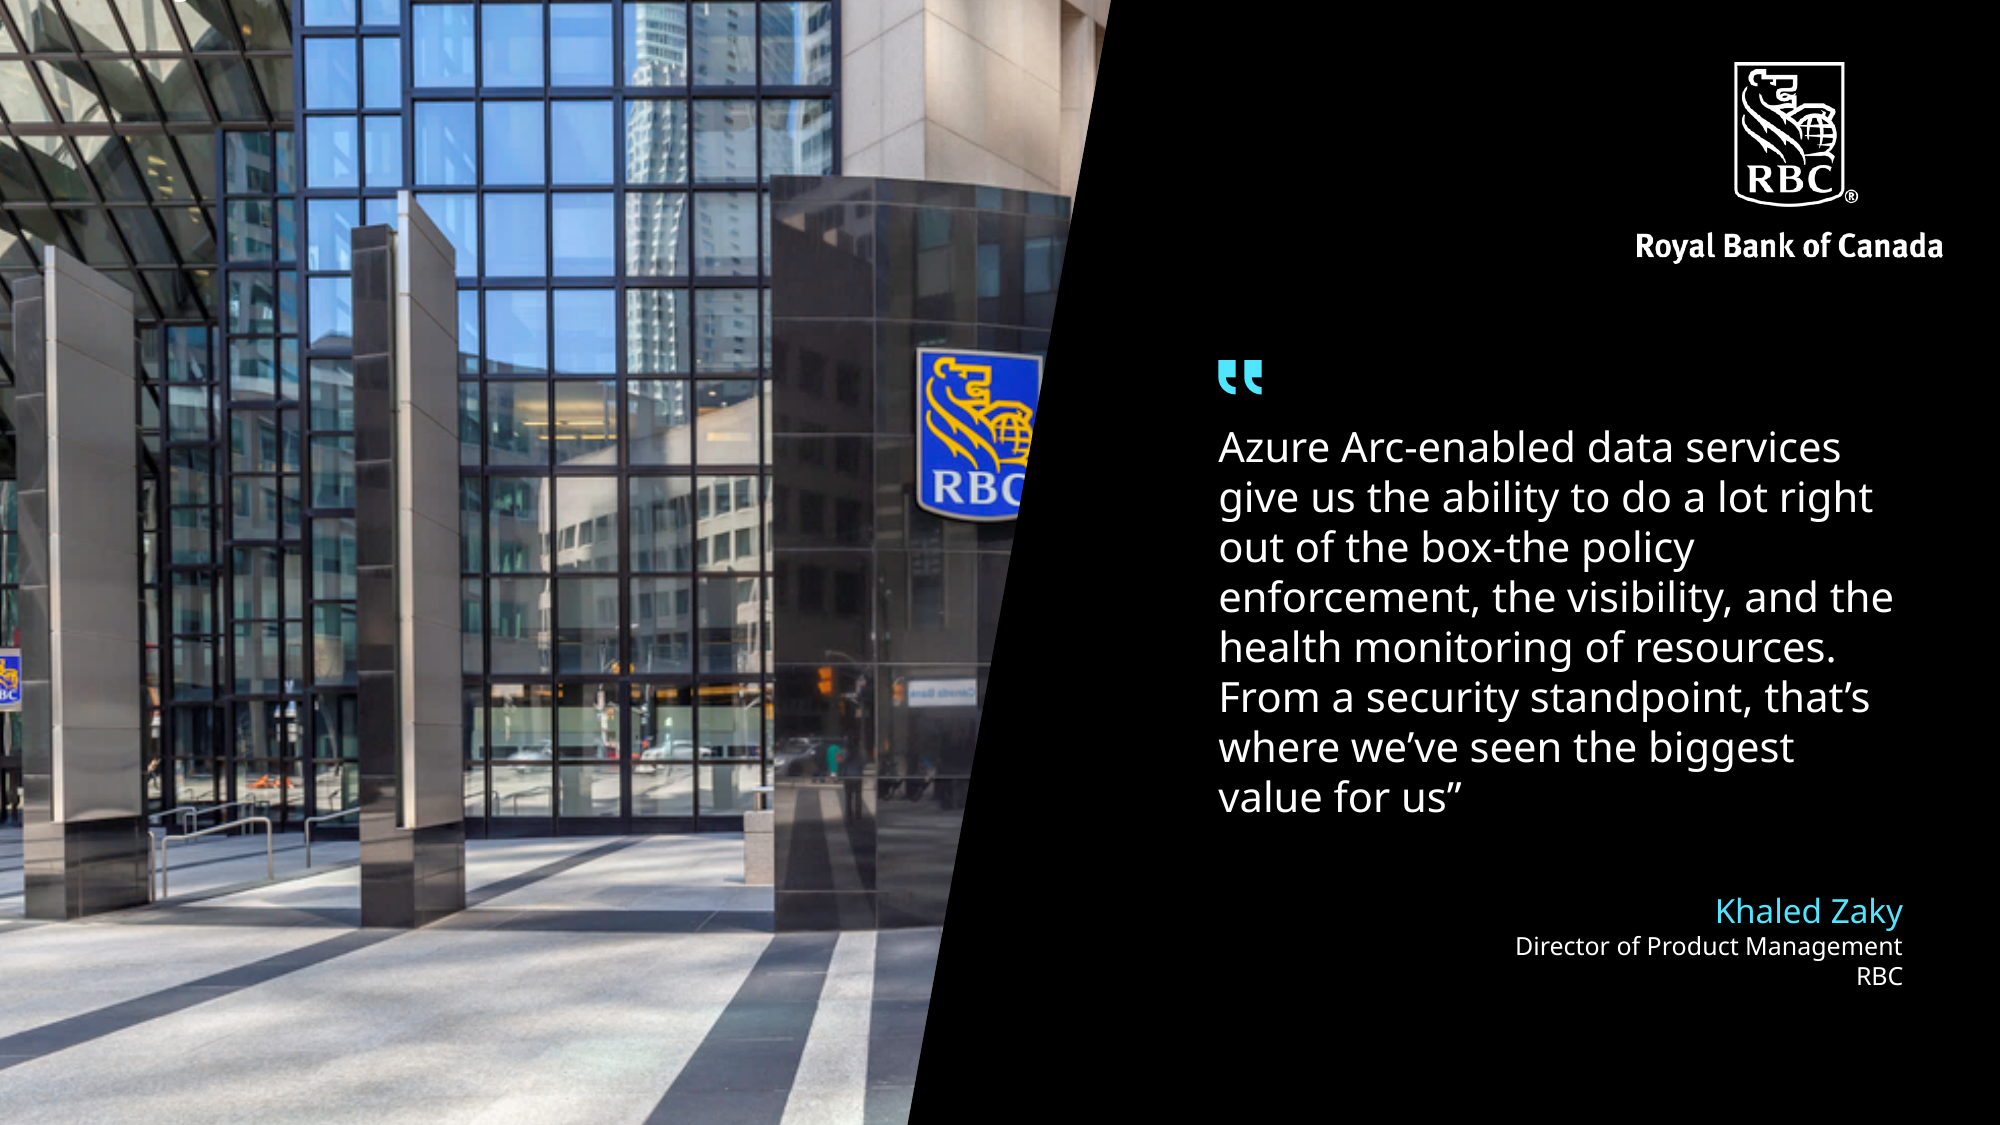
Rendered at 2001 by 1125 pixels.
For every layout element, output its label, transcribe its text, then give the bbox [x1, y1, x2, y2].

picture [0, 0, 1180, 1125]
text_box Azure Arc-enabled data services give us the ability to do a lot right out of the box-the policy enforcement, the visibility, and the health monitoring of resources. From a security standpoint, that’s where we’ve seen the biggest value for us” Khaled Zaky Director of Product Management RBC [1218, 420, 1904, 845]
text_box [1218, 360, 1262, 395]
text_box [1180, 0, 2000, 1125]
picture [1636, 62, 1943, 264]
